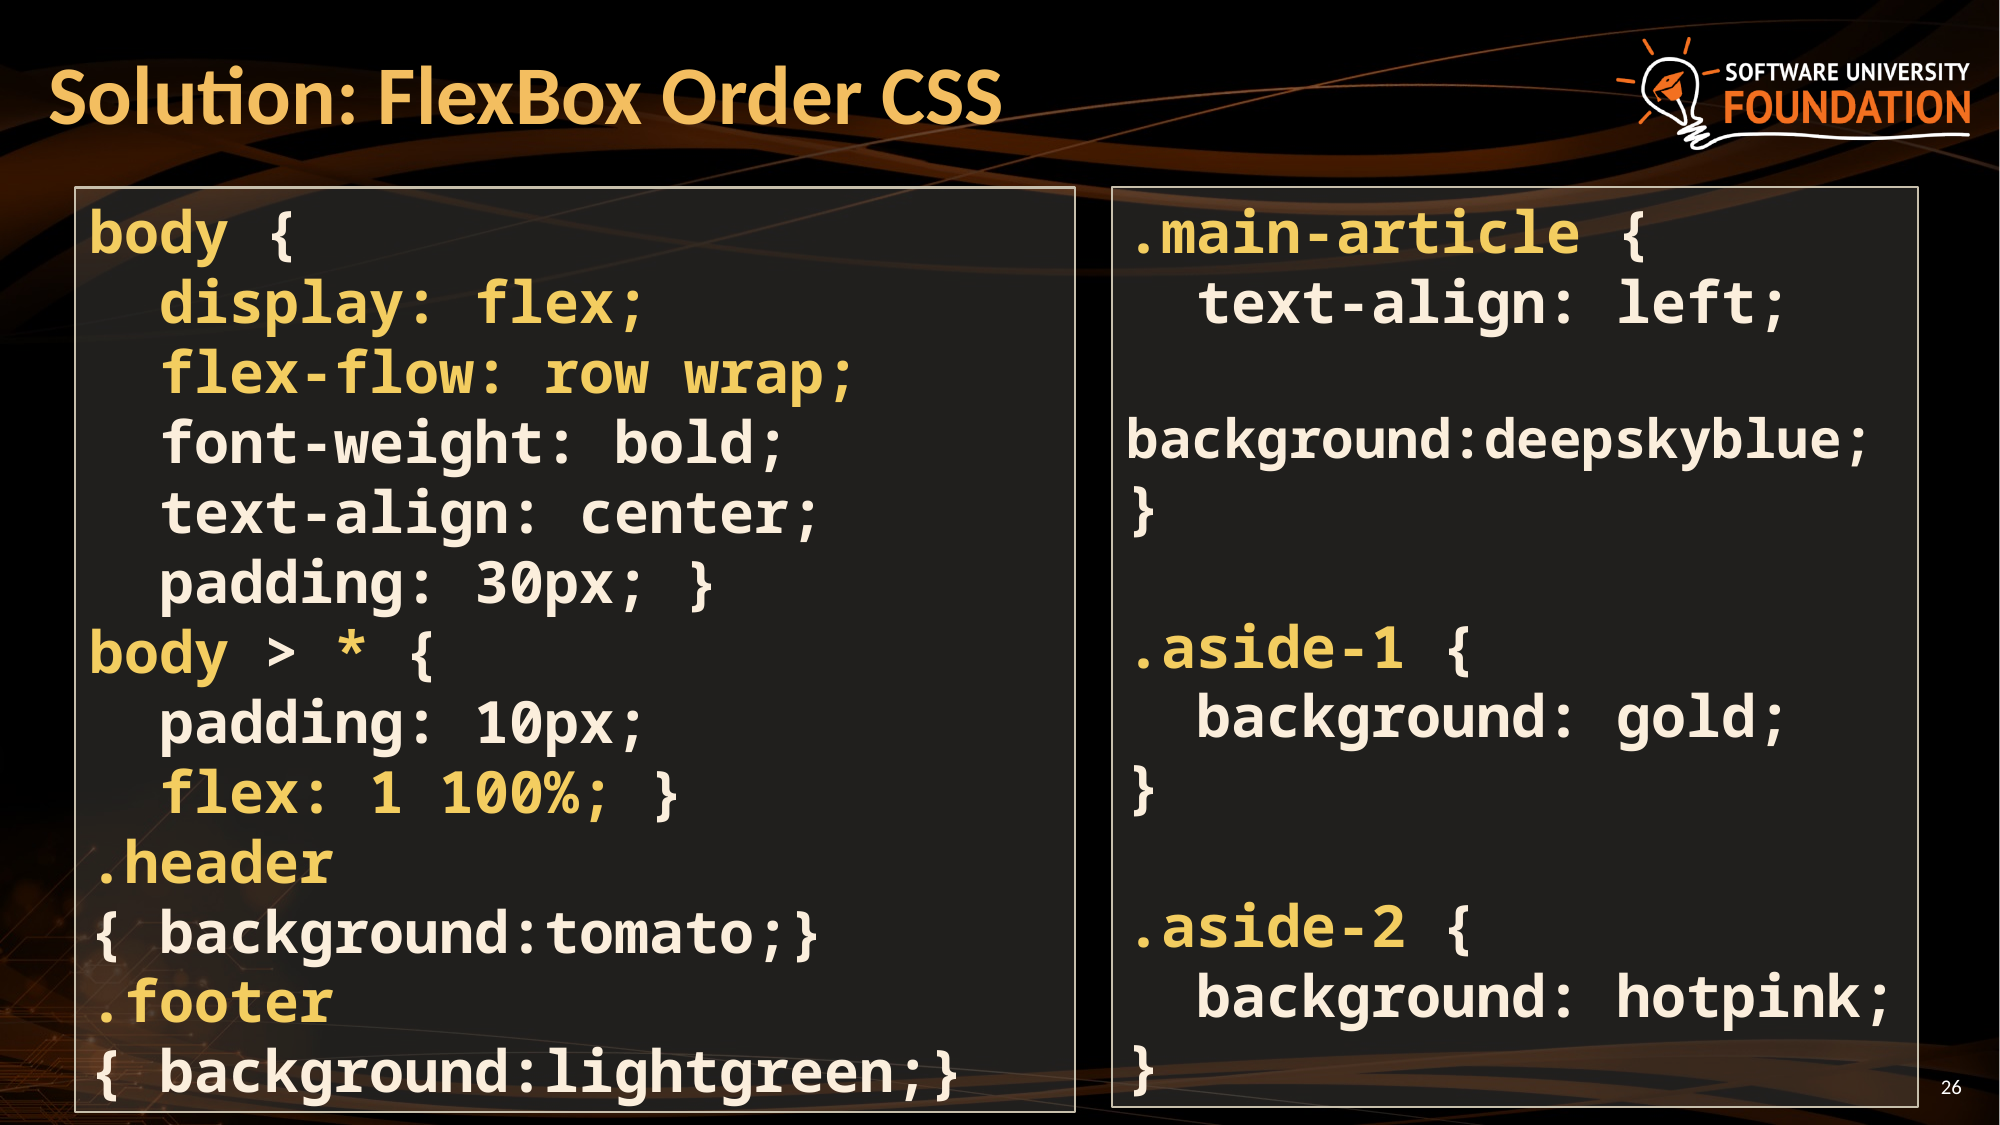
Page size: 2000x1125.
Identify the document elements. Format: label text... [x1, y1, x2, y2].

picture [0, 0, 2000, 1125]
title Solution: FlexBox Order CSS [30, 6, 1602, 189]
text_box body { display: flex; flex-flow: row wrap; font-weight: bold; text-align: center; padding: 30px; } body > * { padding: 10px; flex: 1 100%; } .header { background:tomato;} .footer { background:lightgreen;} [74, 187, 1075, 1112]
text_box .main-article { text-align: left; background:deepskyblue; } .aside-1 { background: gold; } .aside-2 { background: hotpink; } [1112, 187, 1918, 1107]
slide_number 26 [1918, 1070, 1968, 1103]
